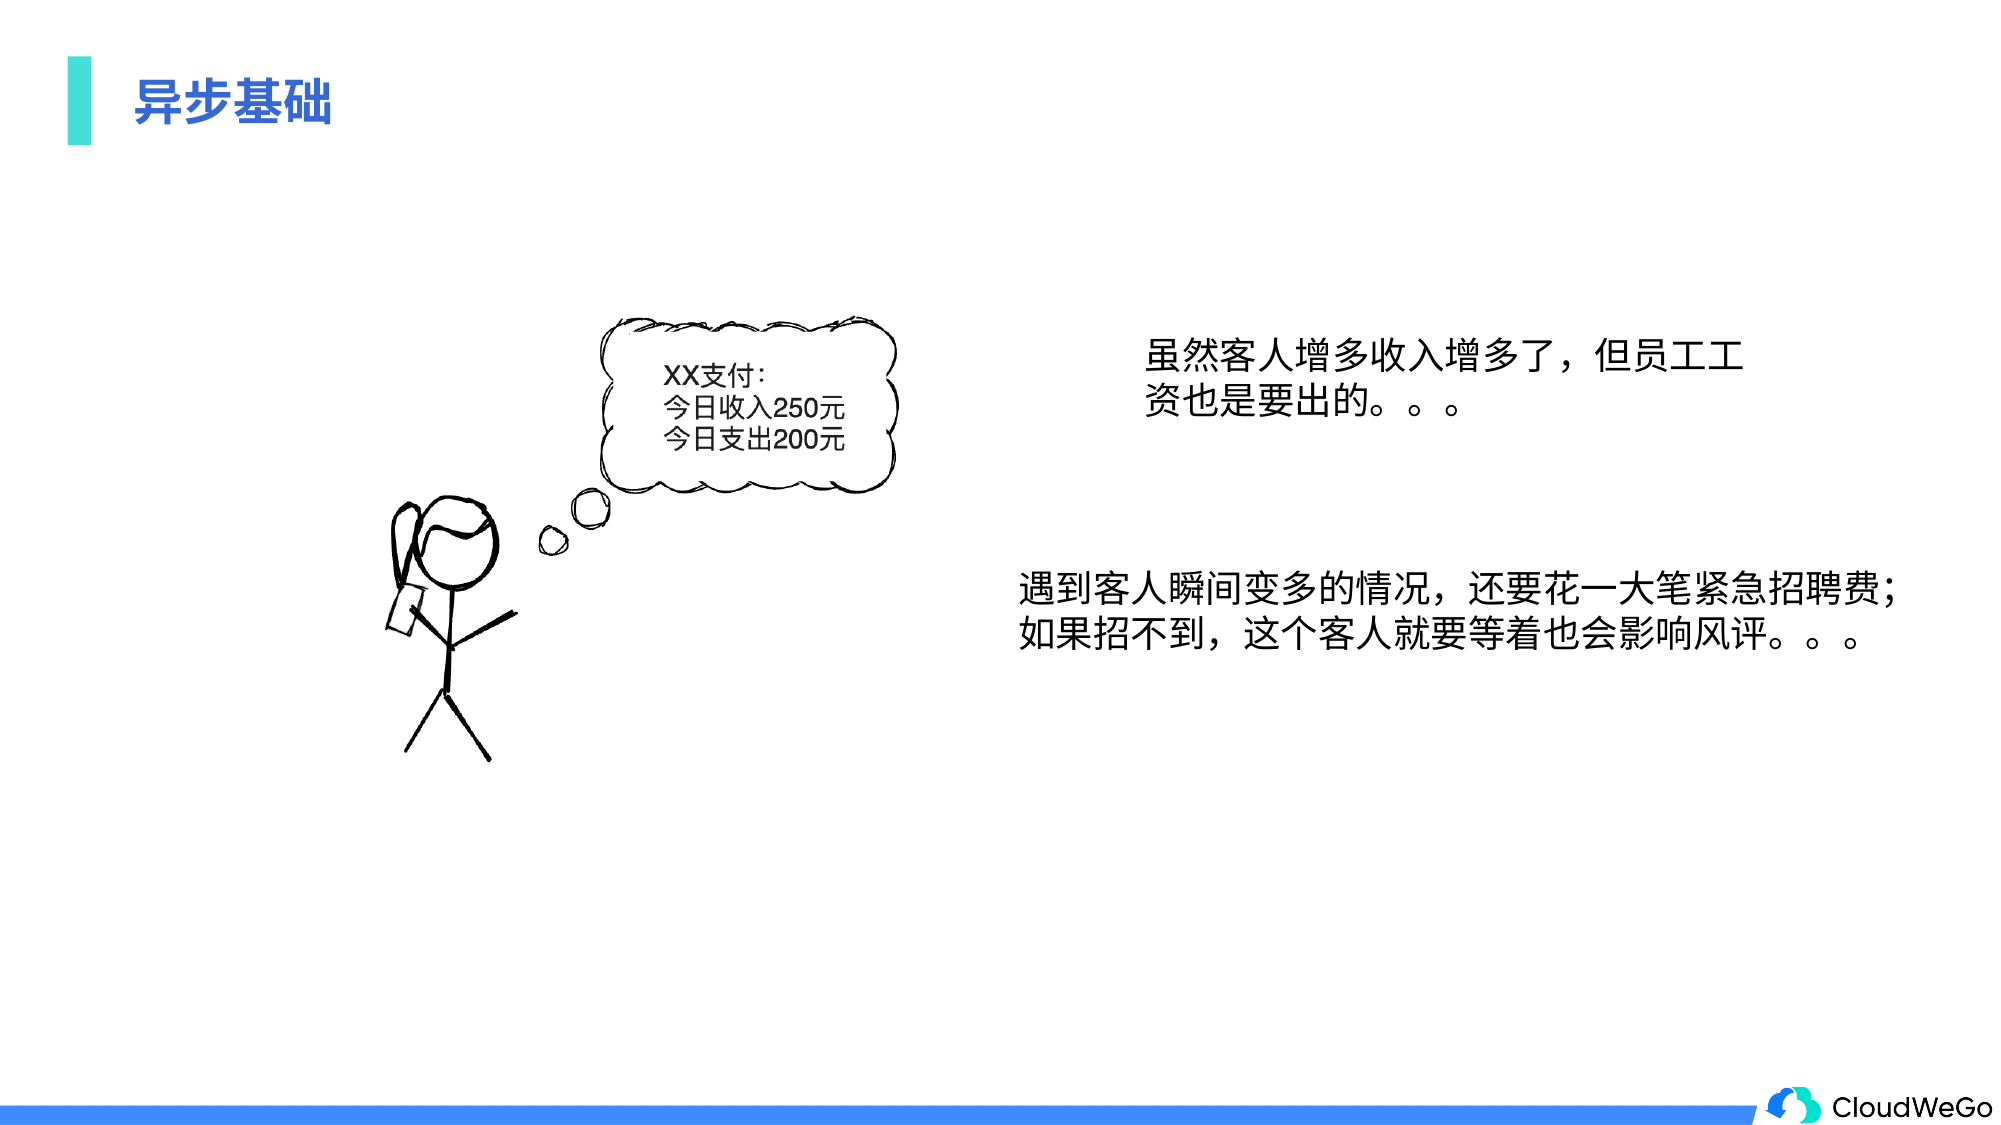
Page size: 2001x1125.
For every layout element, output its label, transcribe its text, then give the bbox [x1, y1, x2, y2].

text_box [0, 1044, 2000, 1125]
text_box 异步基础 [118, 63, 349, 139]
picture [293, 276, 942, 800]
text_box [66, 55, 92, 146]
text_box 遇到客人瞬间变多的情况，还要花一大笔紧急招聘费； 如果招不到，这个客人就要等着也会影响风评。。。 [1003, 557, 1934, 663]
text_box 虽然客人增多收入增多了，但员工工资也是要出的。。。 [1129, 324, 1779, 430]
